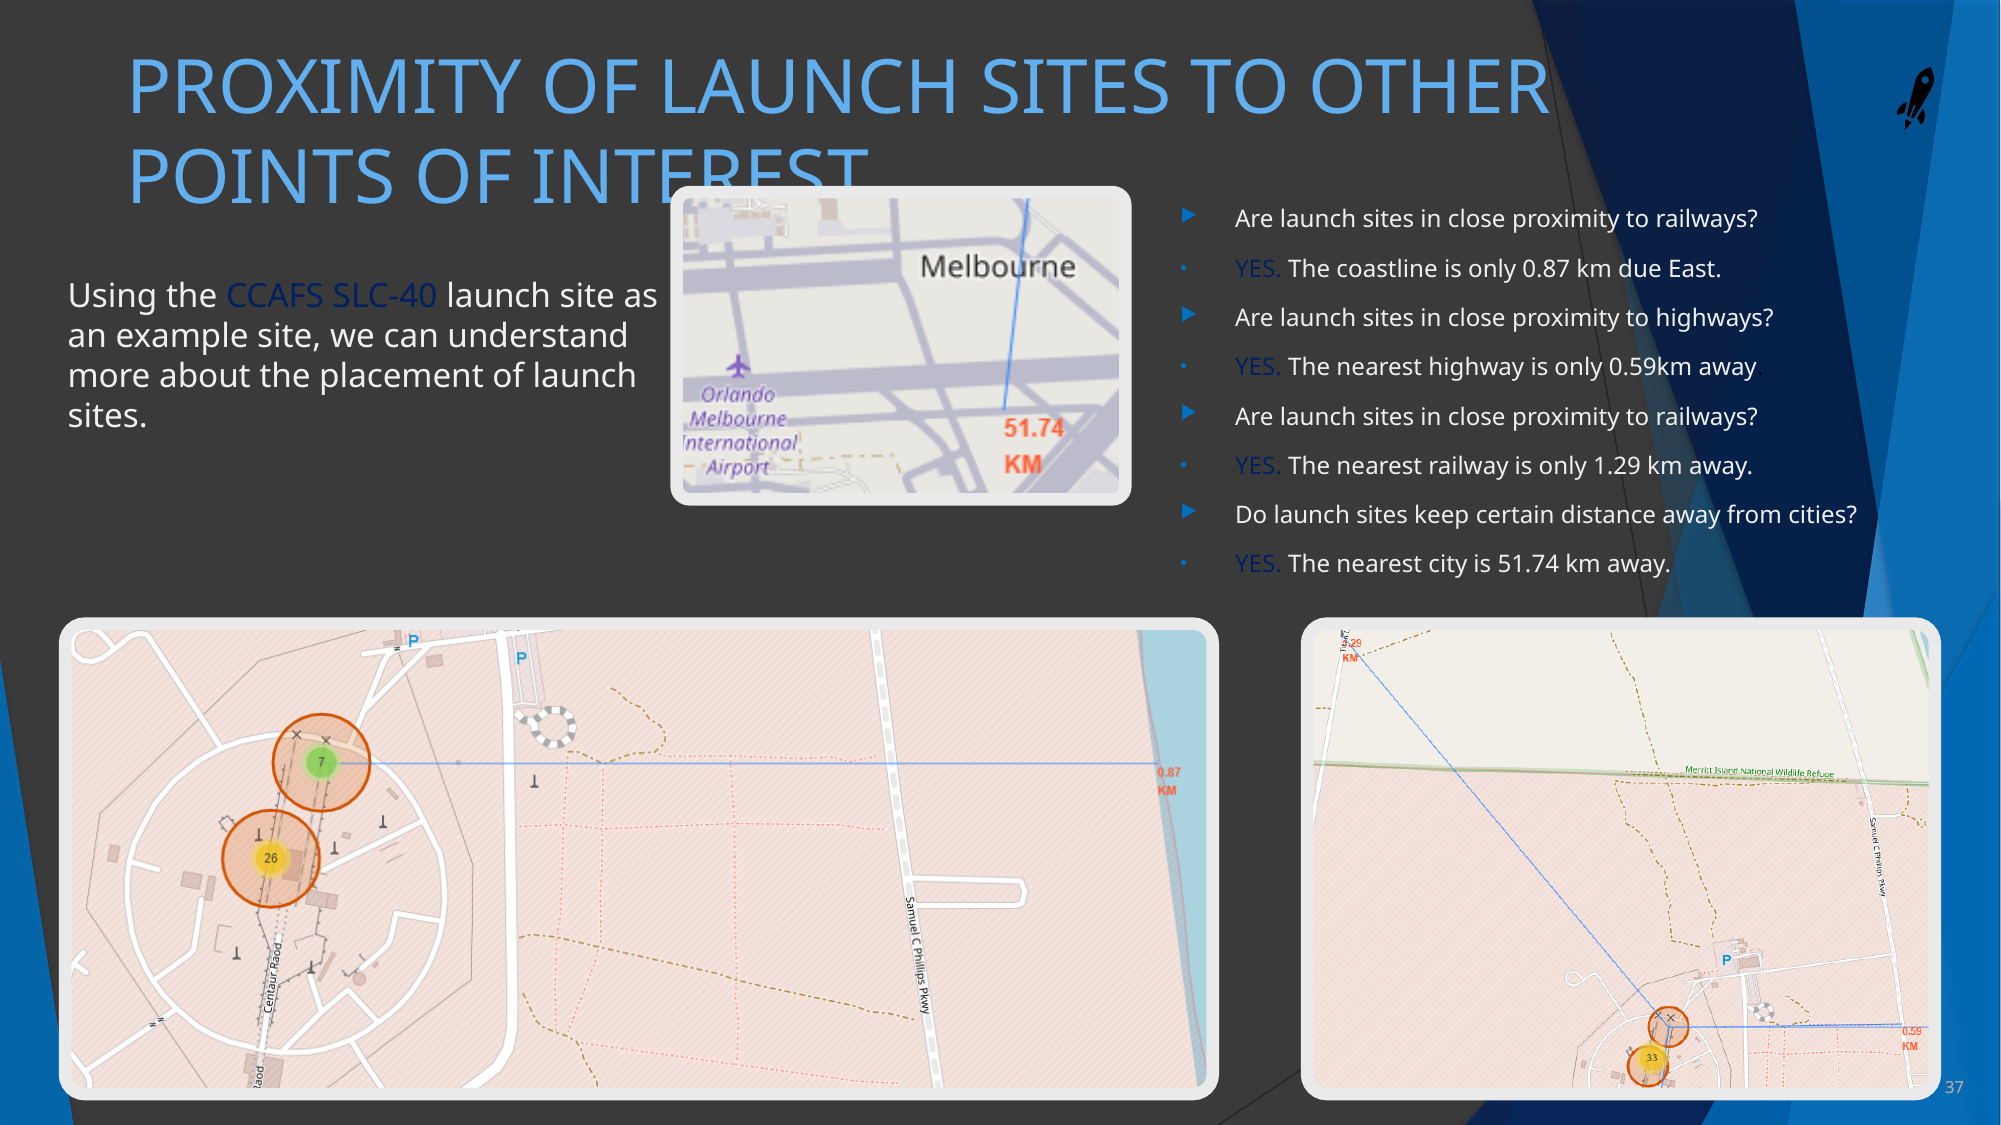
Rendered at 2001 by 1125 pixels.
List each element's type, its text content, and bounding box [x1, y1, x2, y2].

title PROXIMITY OF LAUNCH SITES TO OTHER POINTS OF INTEREST [111, 30, 1756, 248]
picture [1306, 623, 1936, 1095]
picture [64, 623, 1214, 1095]
picture [676, 191, 1126, 500]
list Are launch sites in close proximity to railways? YES. The coastline is only 0.87 km due East. Are launch sites in close proximity to highways? YES. The nearest highway is only 0.59km away. Are launch sites in close proximity to railways? YES. The nearest railway is only 1.29 km away. Do launch sites keep certain distance away from cities? YES. The nearest city is 51.74 km away. [1165, 196, 1935, 587]
text_box Using the CCAFS SLC-40 launch site as an example site, we can understand more about the placement of launch sites. [52, 266, 671, 442]
